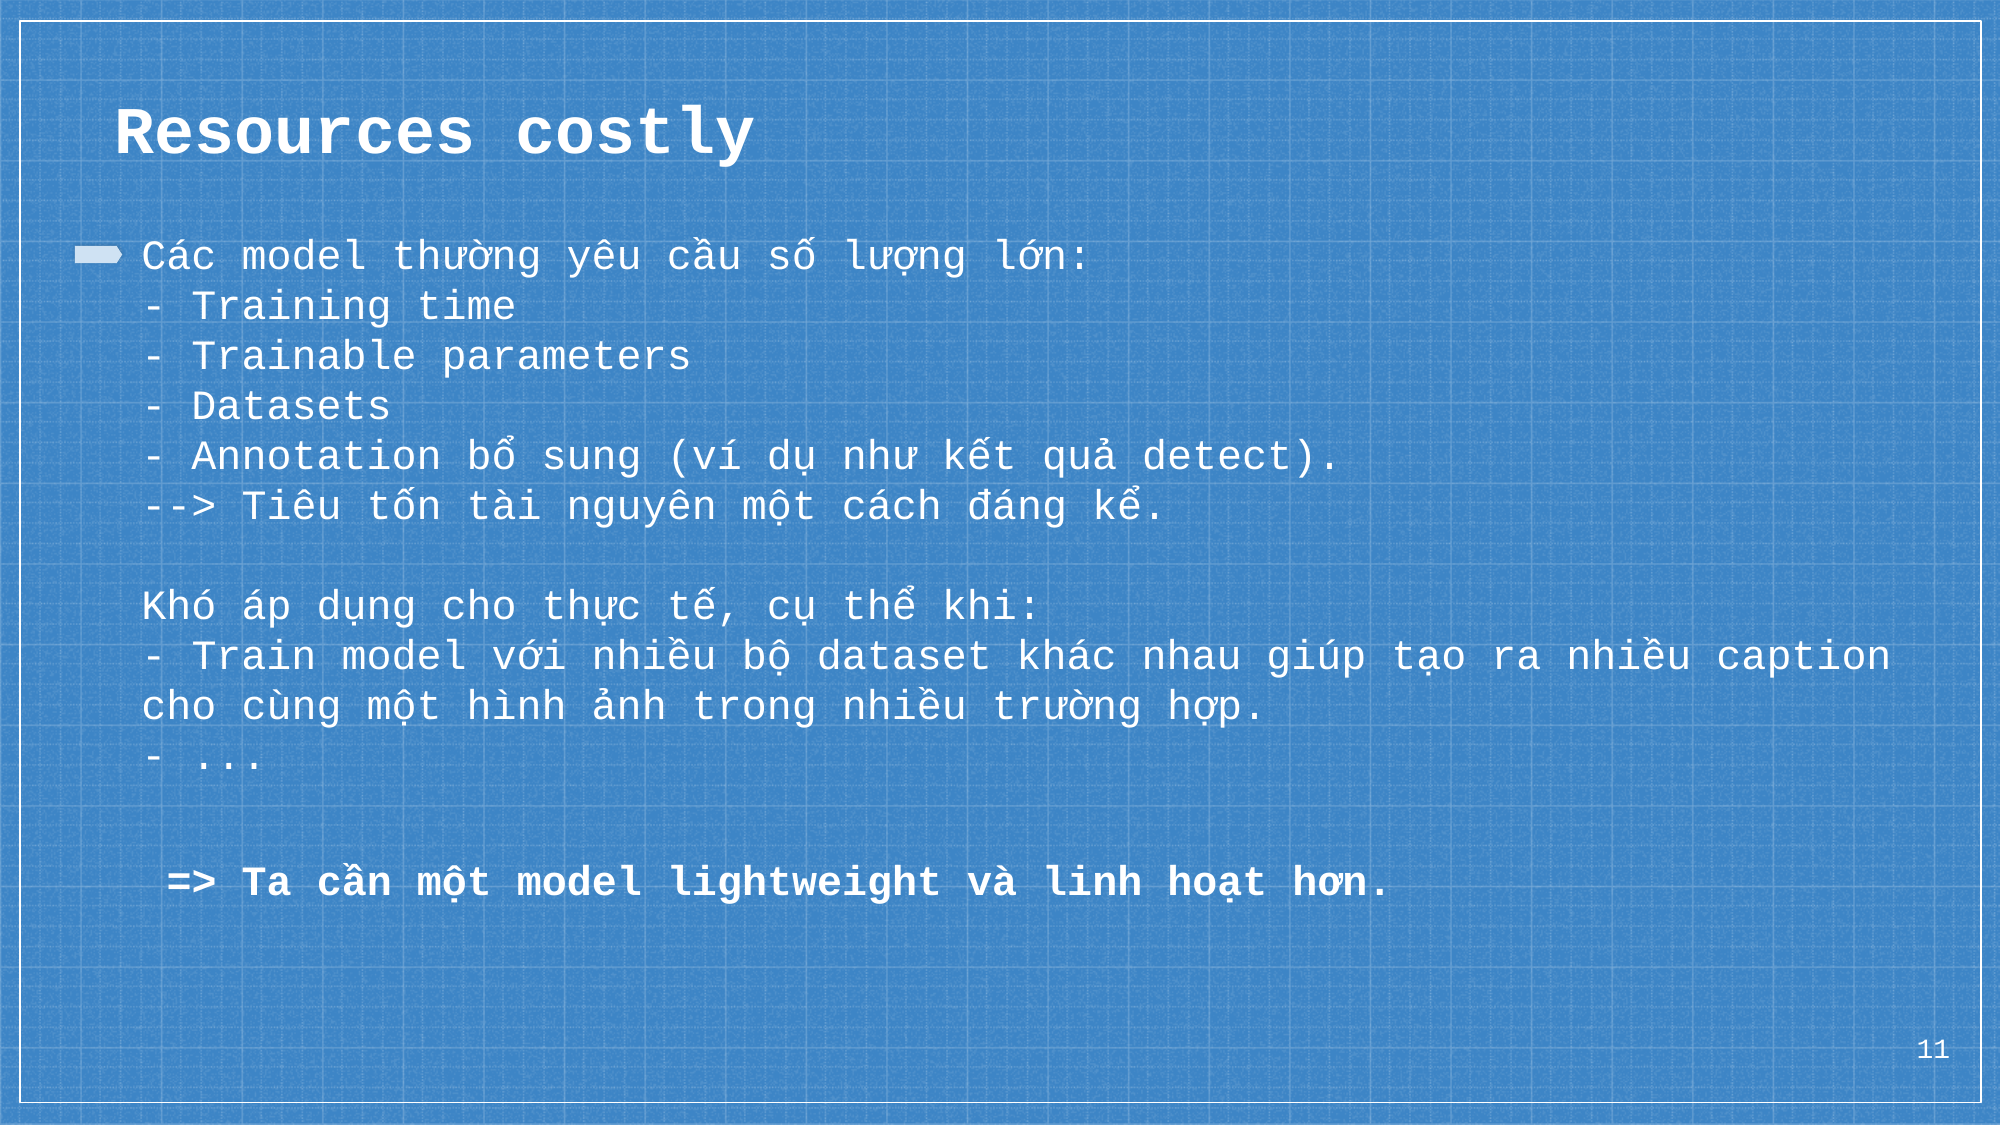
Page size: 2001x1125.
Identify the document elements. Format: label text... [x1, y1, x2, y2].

slide_number 11 [1864, 1015, 1966, 1079]
picture [0, 0, 2000, 1125]
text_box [74, 219, 1945, 791]
text_box Resources costly [99, 79, 1865, 175]
text_box => Ta cần một model lightweight và linh hoạt hơn. [151, 846, 1641, 912]
